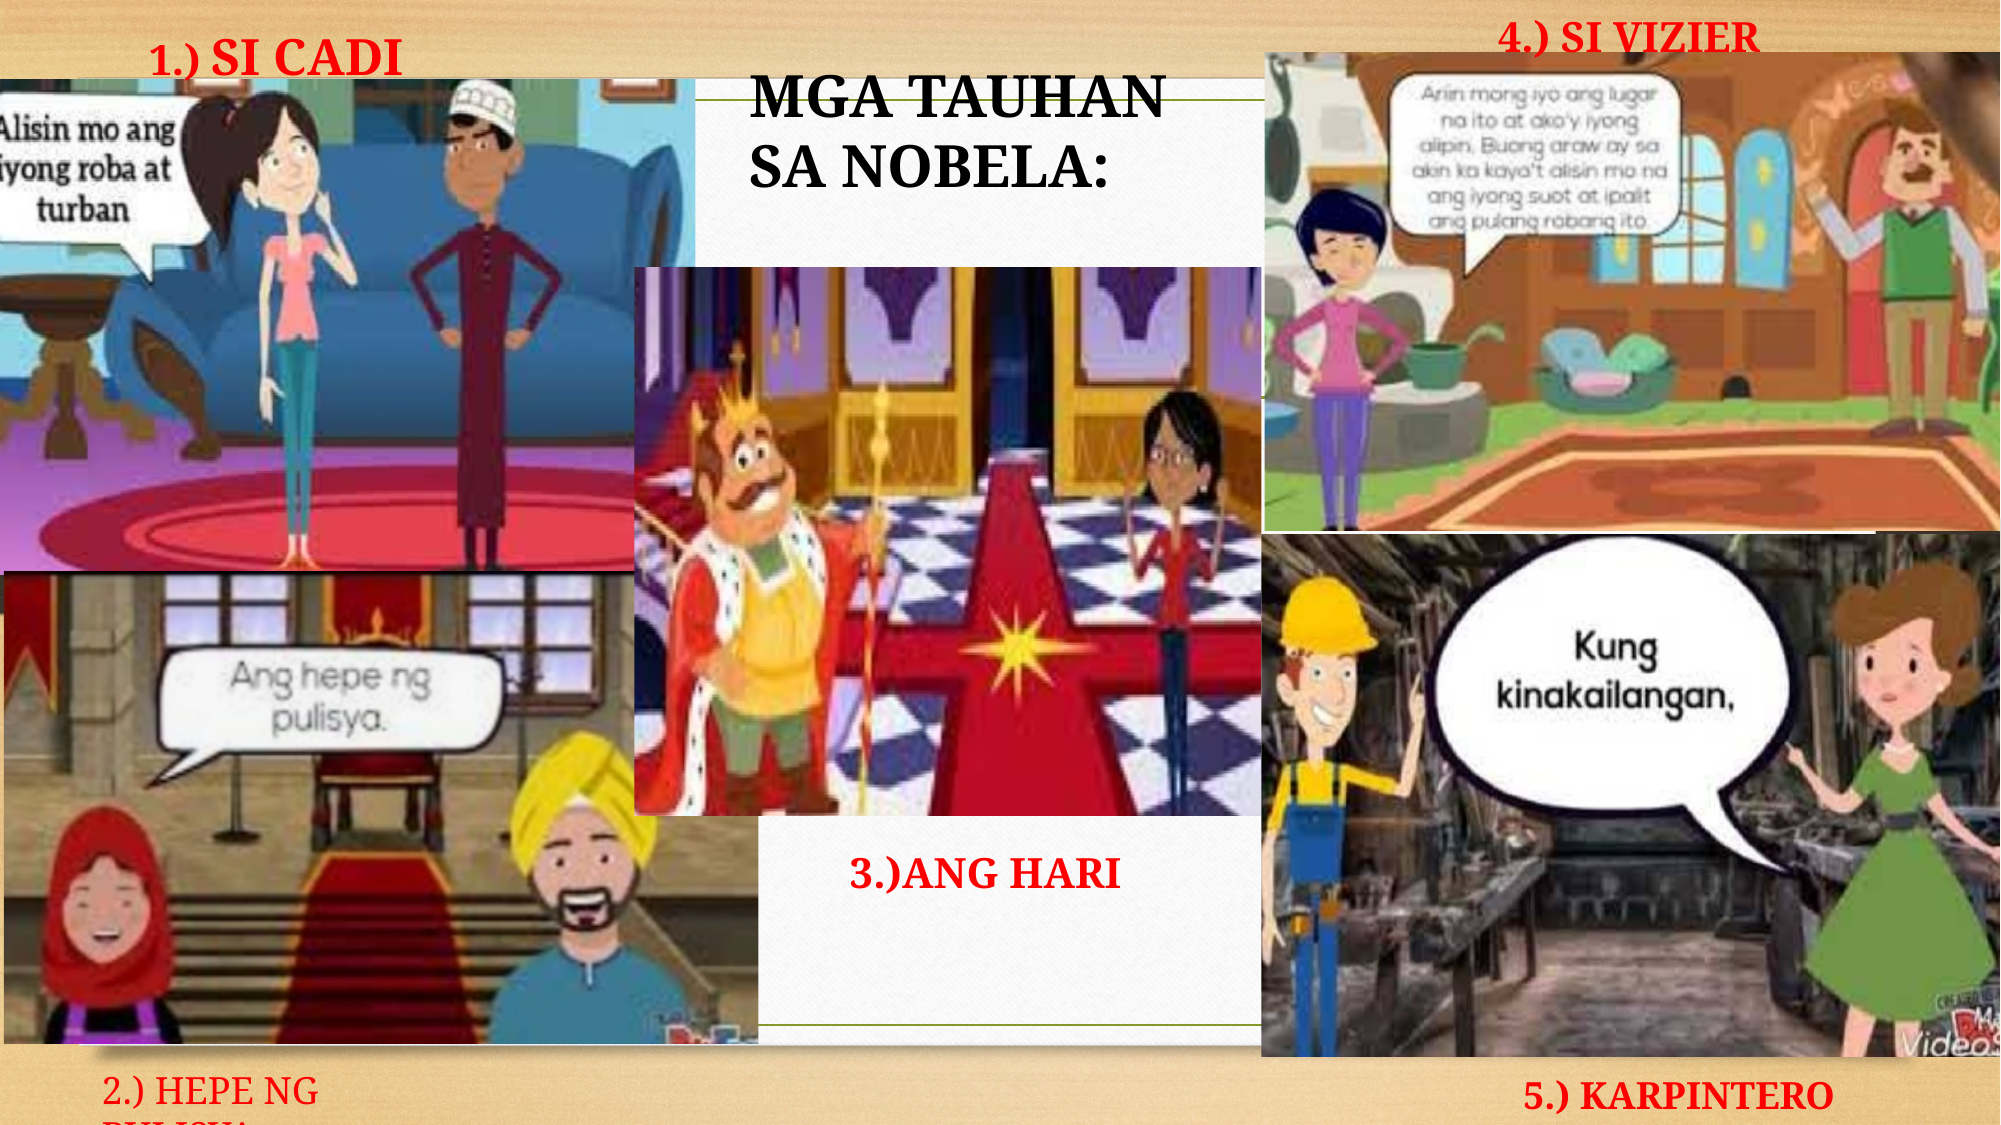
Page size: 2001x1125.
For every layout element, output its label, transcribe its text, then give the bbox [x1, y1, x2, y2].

text_box MGA TAUHAN SA NOBELA: [734, 52, 1185, 207]
text_box 4.) SI VIZIER [1365, 3, 1872, 51]
text_box 3.)ANG HARI [781, 839, 1164, 905]
text_box 1.) SI CADI [58, 18, 635, 78]
text_box 5.) KARPINTERO [1469, 1064, 1872, 1125]
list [0, 78, 696, 576]
text_box 2.) HEPE NG PULISYA [86, 1059, 492, 1125]
picture [0, 0, 2001, 1125]
